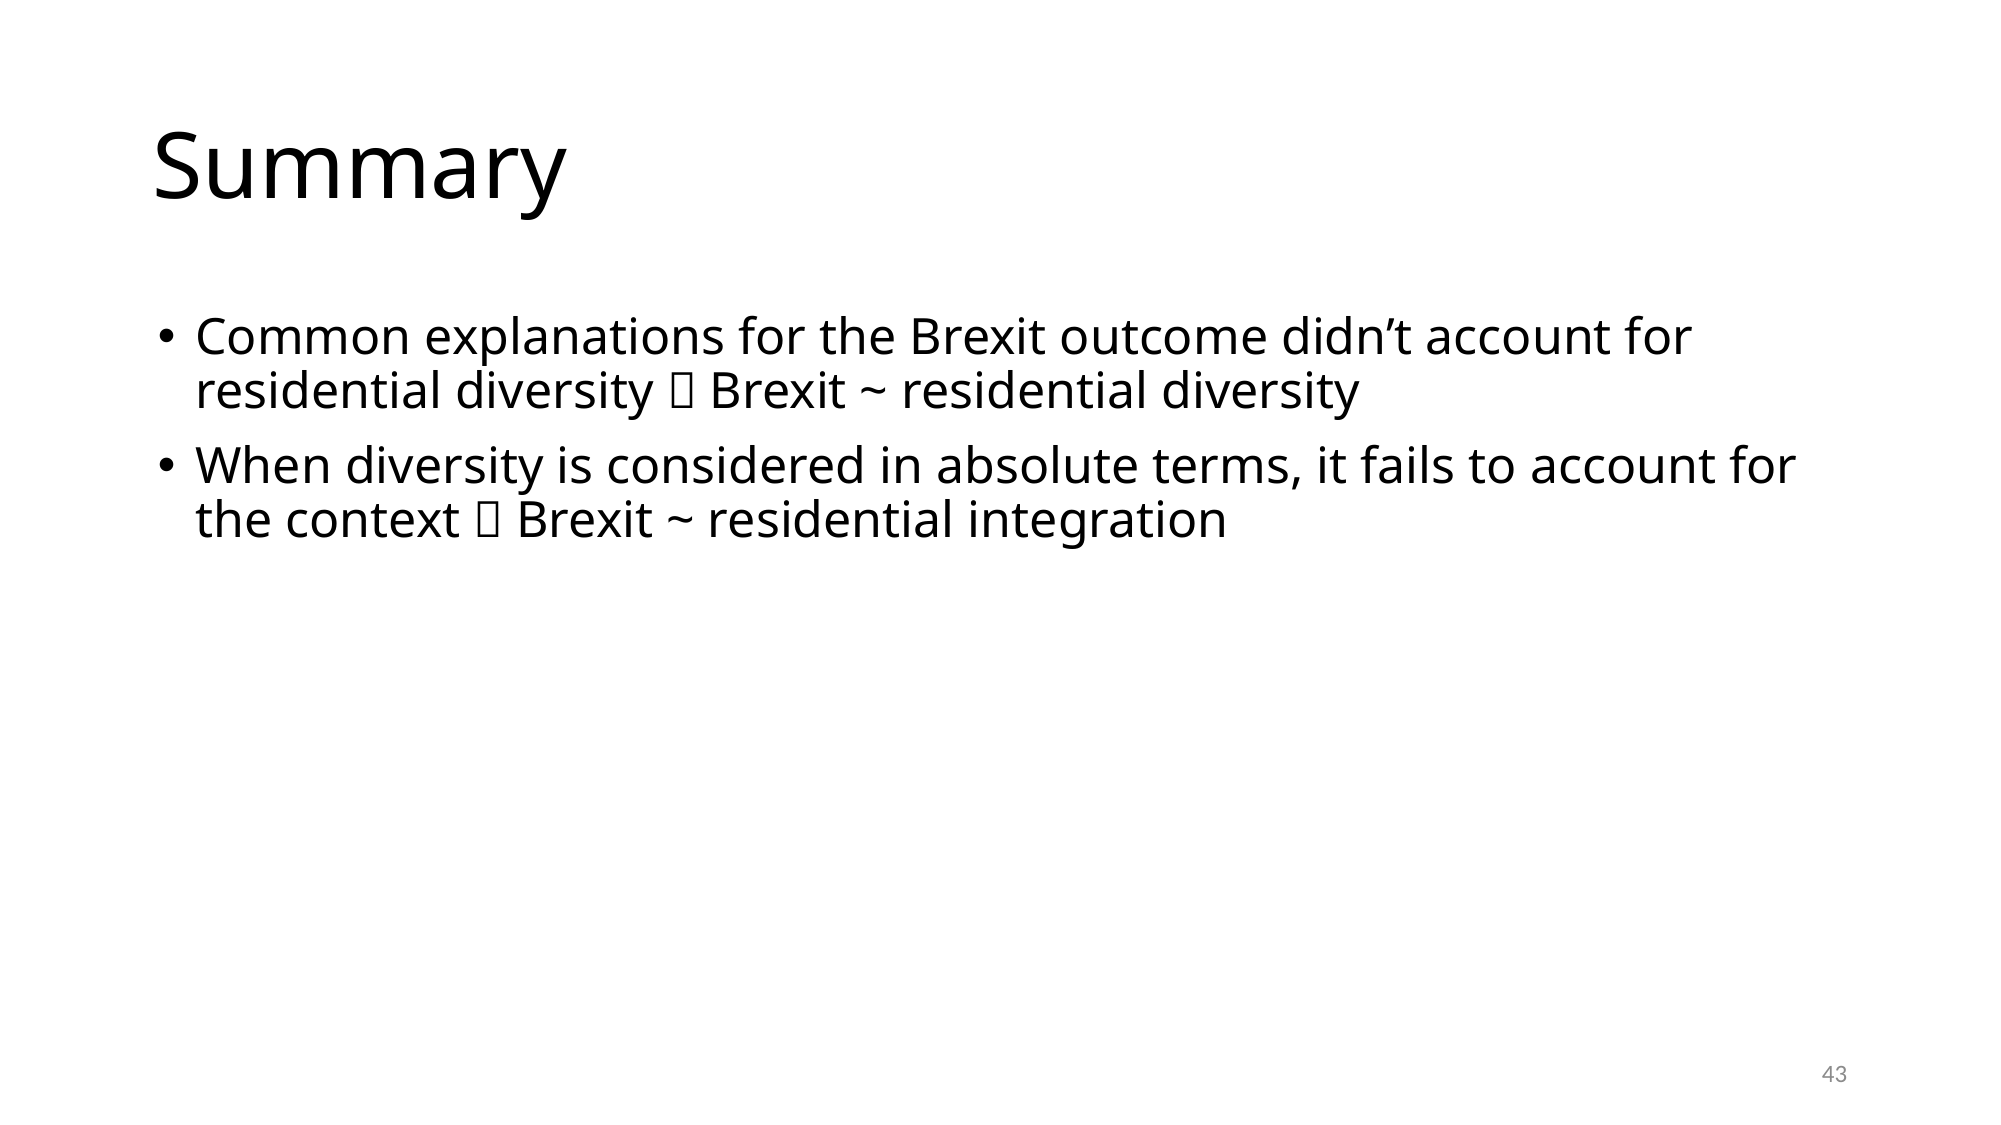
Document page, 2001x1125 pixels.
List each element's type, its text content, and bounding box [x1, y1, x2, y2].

list Common explanations for the Brexit outcome didn’t account for residential diversity  Brexit ~ residential diversity When diversity is considered in absolute terms, it fails to account for the context  Brexit ~ residential integration [142, 304, 1868, 915]
slide_number 43 [1412, 1042, 1863, 1103]
title Summary [137, 59, 1863, 278]
